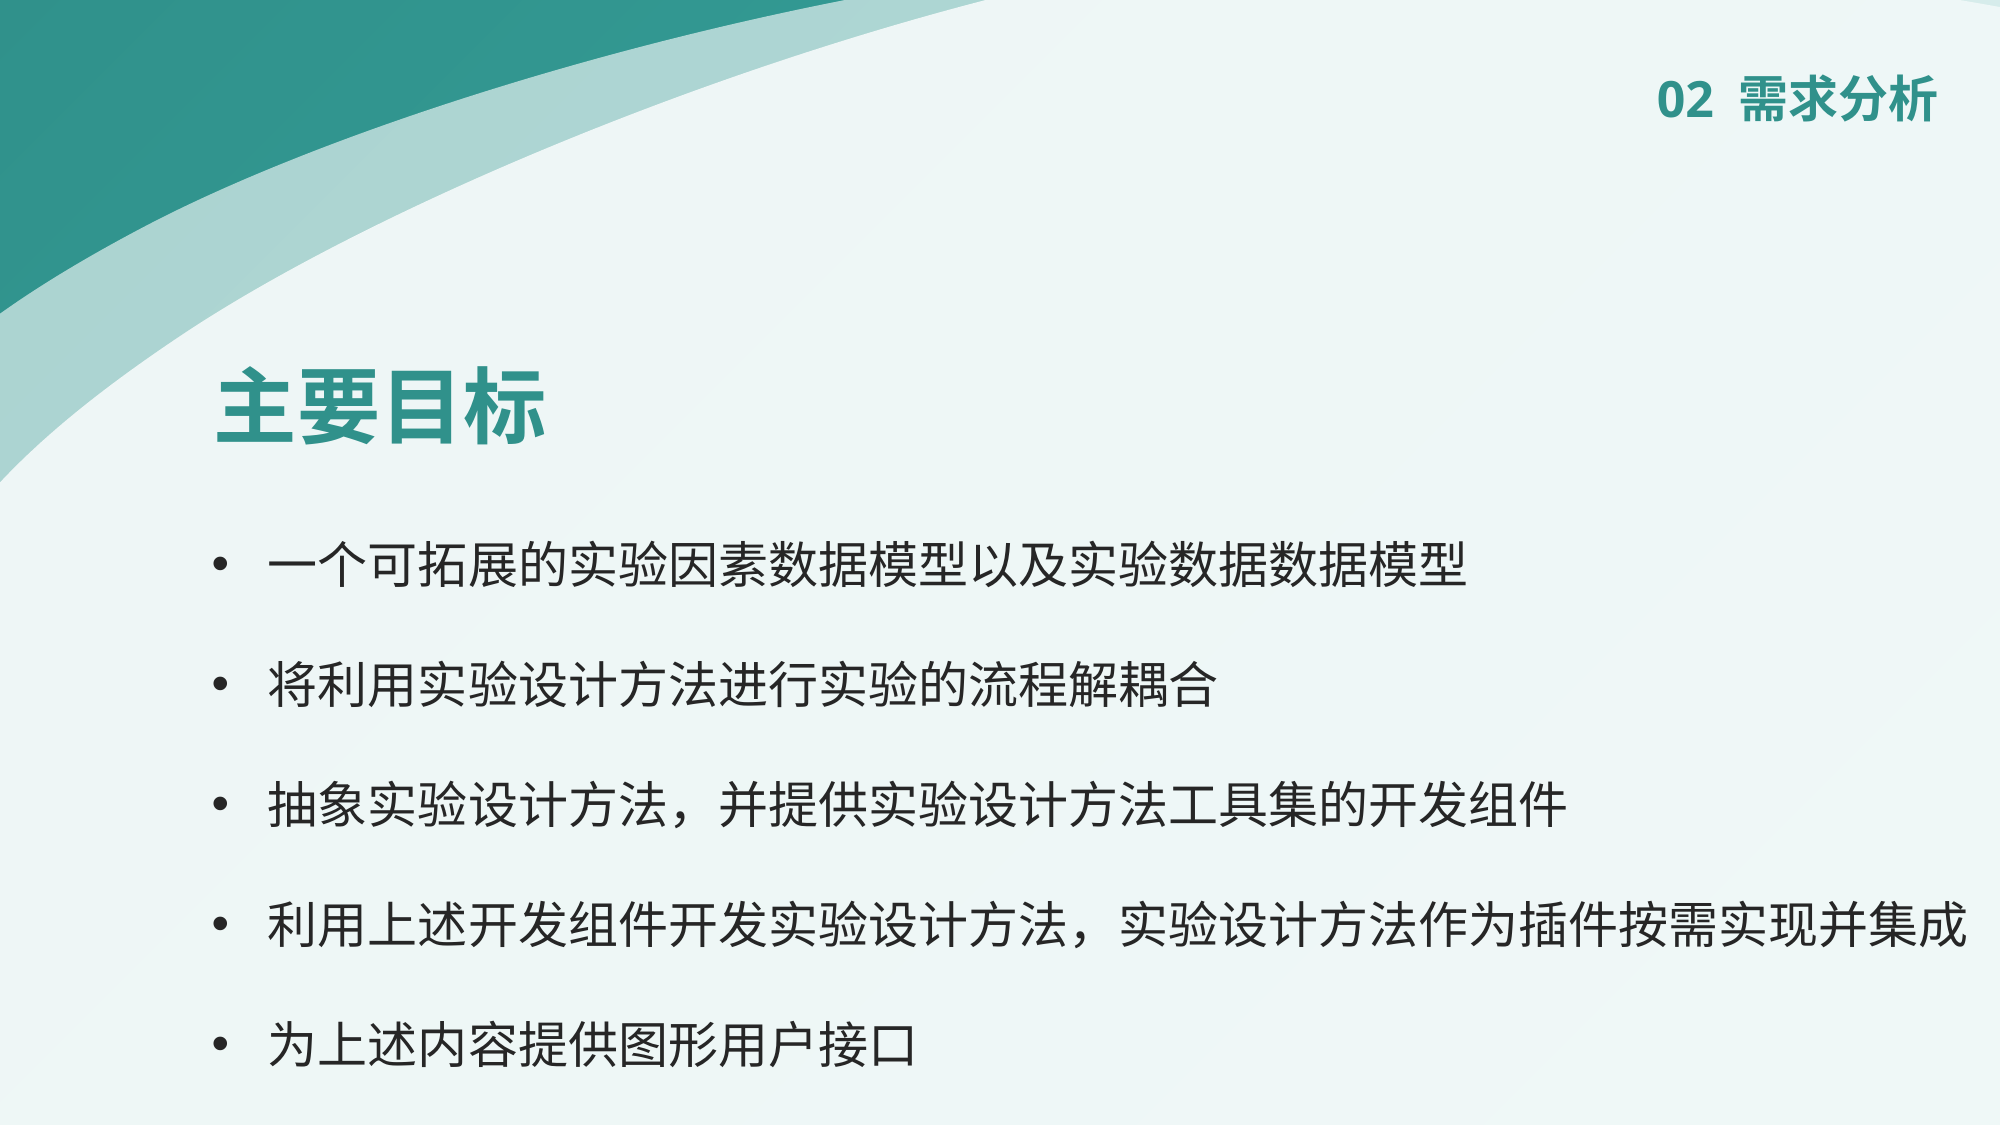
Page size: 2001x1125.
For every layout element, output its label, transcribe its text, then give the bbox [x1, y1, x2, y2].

text_box 主要目标 [199, 316, 562, 462]
text_box 一个可拓展的实验因素数据模型以及实验数据数据模型 将利用实验设计方法进行实验的流程解耦合 抽象实验设计方法，并提供实验设计方法工具集的开发组件 利用上述开发组件开发实验设计方法，实验设计方法作为插件按需实现并集成 为上述内容提供图形用户接口 [196, 465, 2000, 1081]
list 02 需求分析 [1083, 41, 1955, 162]
